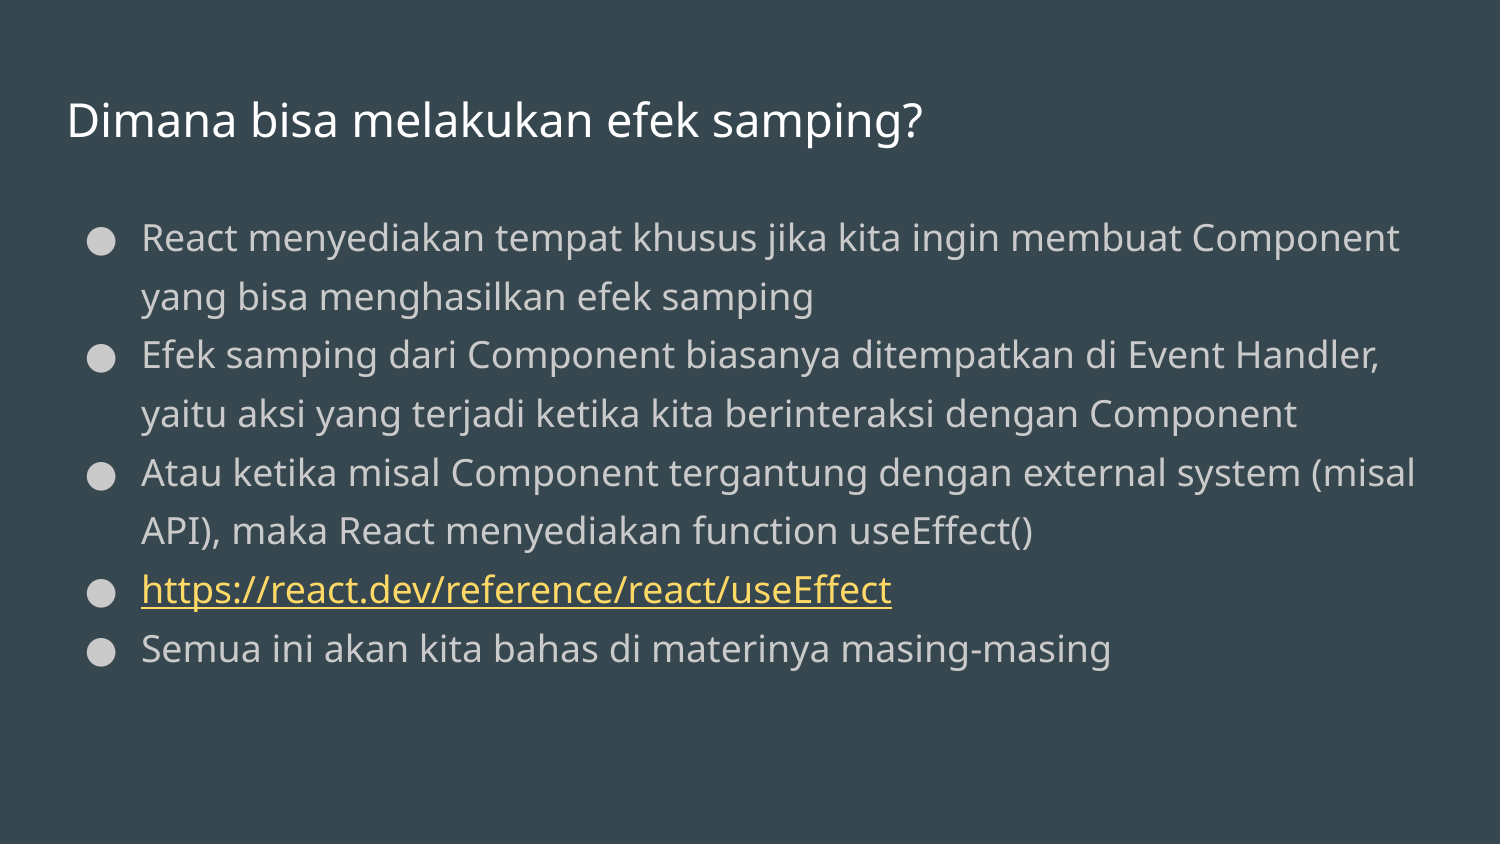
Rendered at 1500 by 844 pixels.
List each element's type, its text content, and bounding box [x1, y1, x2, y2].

list React menyediakan tempat khusus jika kita ingin membuat Component yang bisa menghasilkan efek samping Efek samping dari Component biasanya ditempatkan di Event Handler, yaitu aksi yang terjadi ketika kita berinteraksi dengan Component Atau ketika misal Component tergantung dengan external system (misal API), maka React menyediakan function useEffect() https://react.dev/reference/react/useEffect Semua ini akan kita bahas di materinya masing-masing [51, 189, 1449, 750]
title Dimana bisa melakukan efek samping? [51, 72, 1449, 167]
